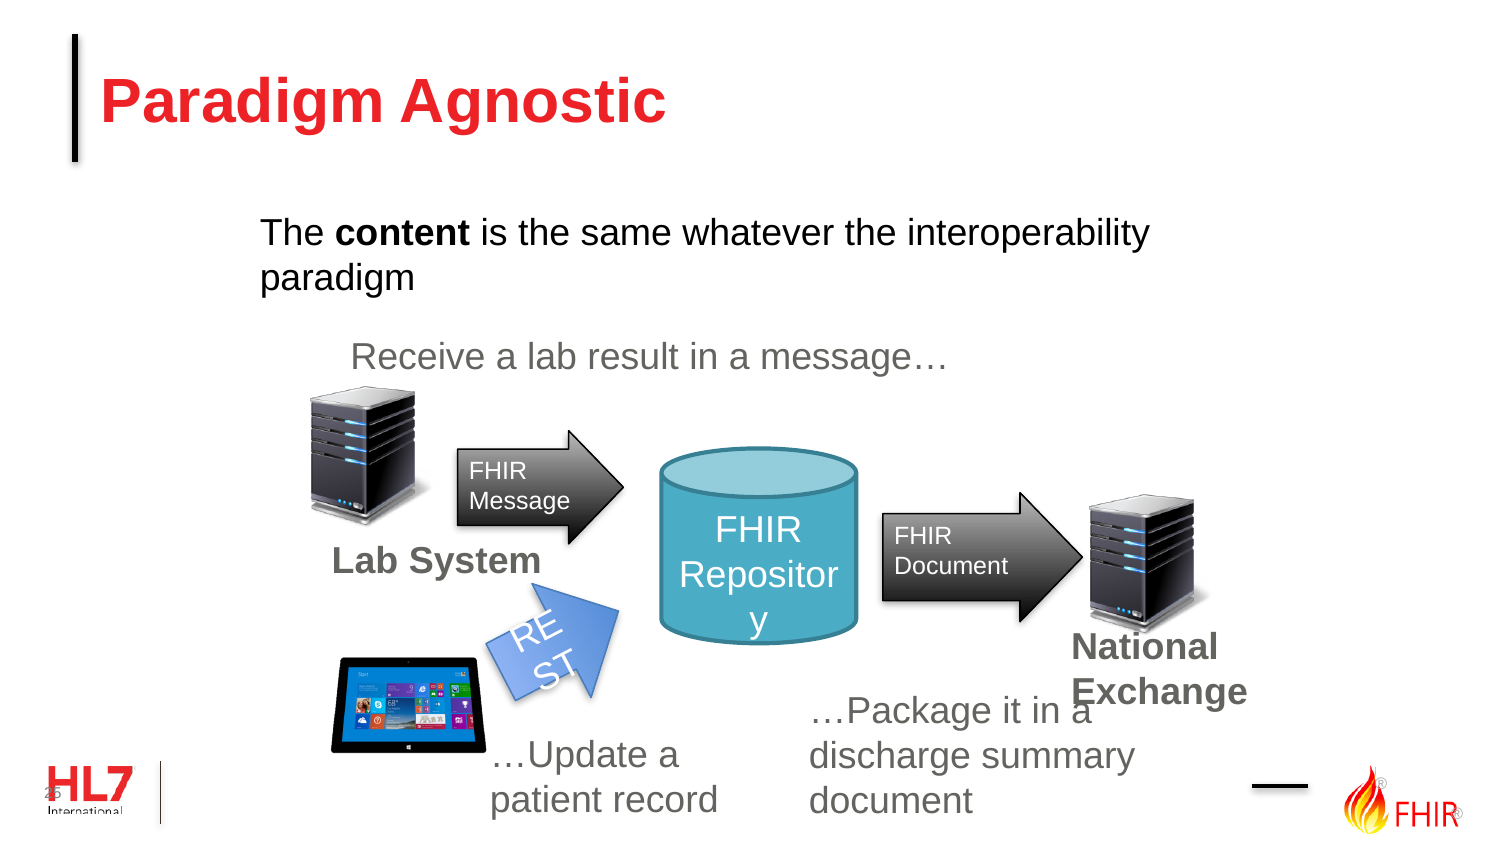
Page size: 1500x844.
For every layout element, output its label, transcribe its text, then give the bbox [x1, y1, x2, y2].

text_box …Update a patient record [475, 723, 788, 828]
text_box The content is the same whatever the interoperability paradigm [244, 200, 1202, 306]
title Paradigm Agnostic [100, 33, 1451, 163]
text_box 25 [29, 775, 148, 803]
picture [324, 651, 490, 760]
text_box FHIR Repository [659, 598, 788, 646]
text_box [297, 324, 969, 590]
text_box REST [485, 598, 620, 702]
picture [1339, 760, 1463, 837]
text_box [793, 483, 1265, 831]
